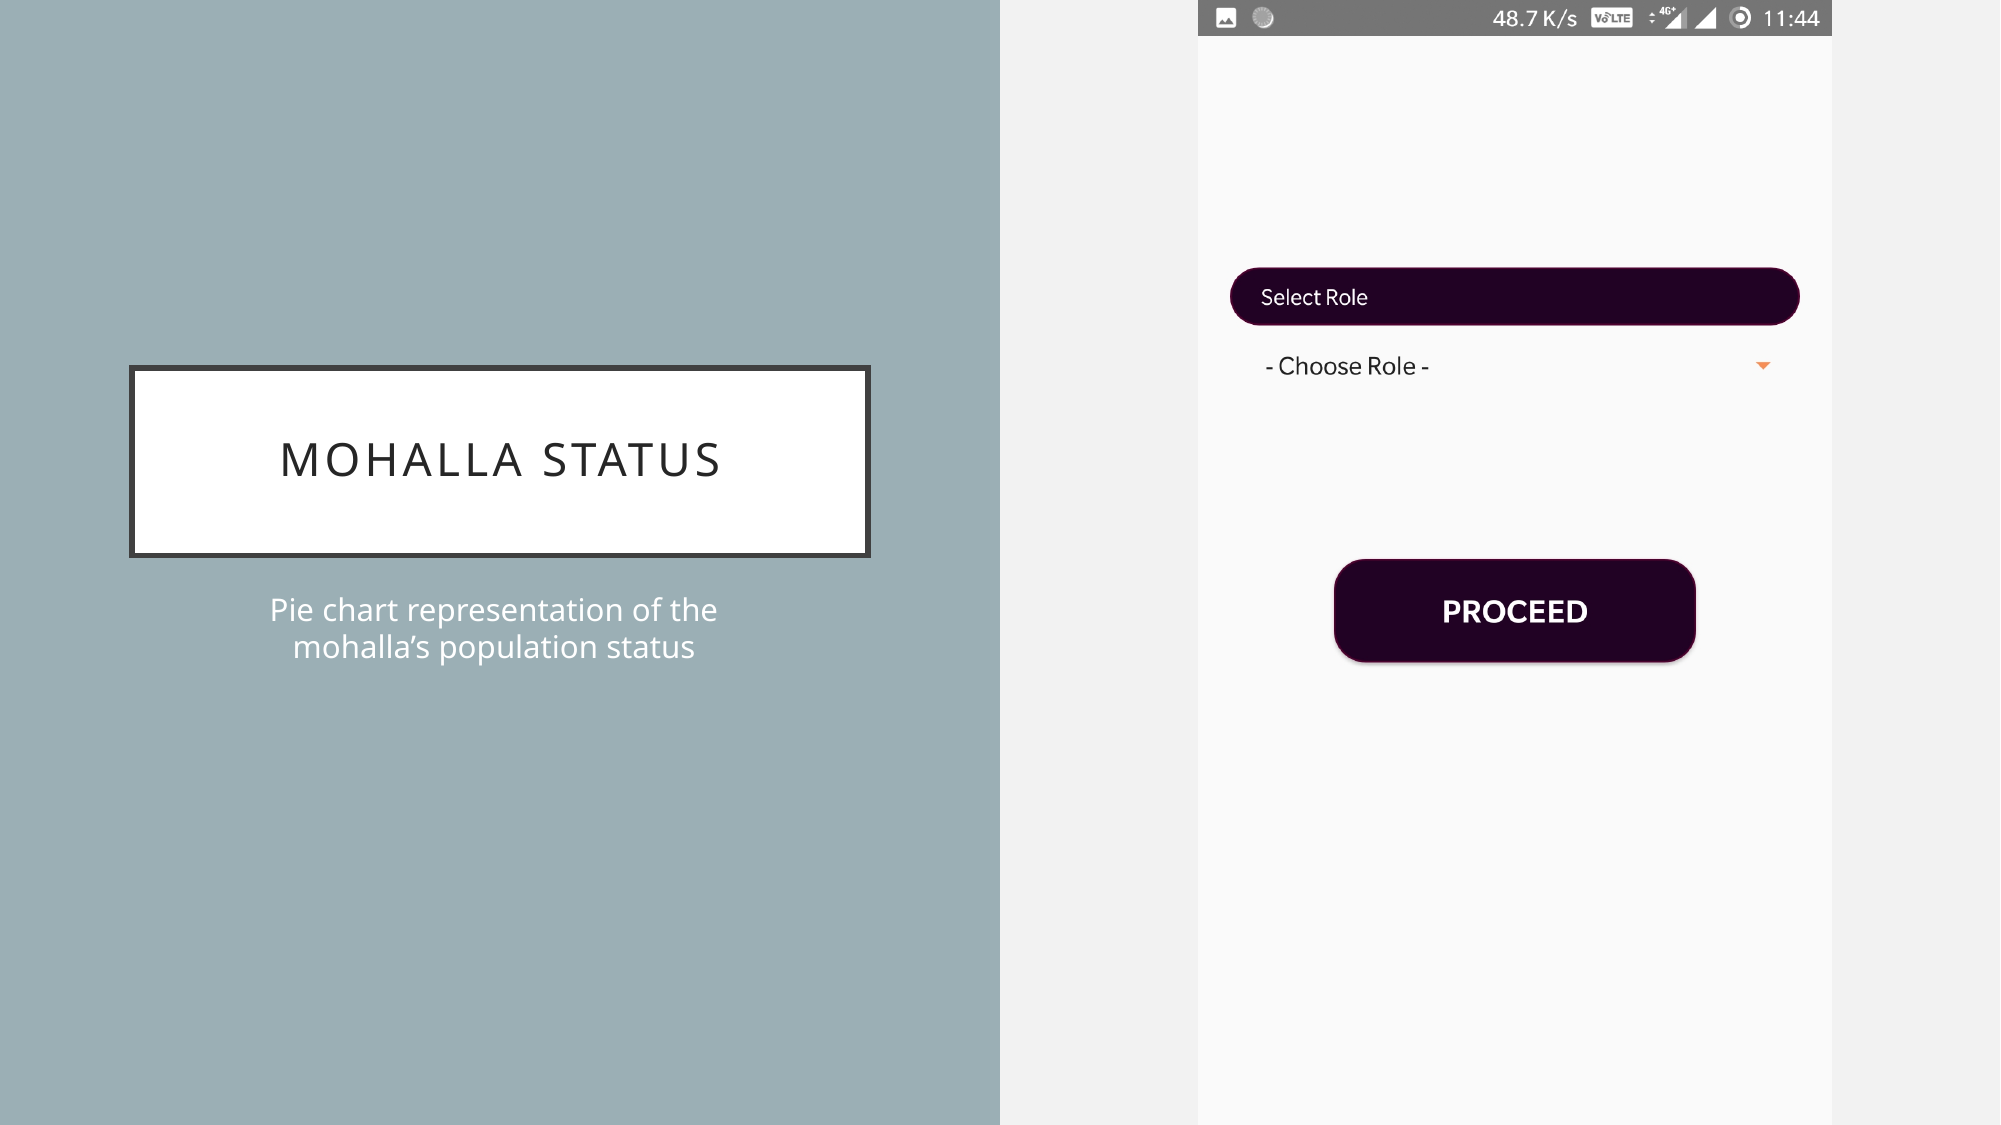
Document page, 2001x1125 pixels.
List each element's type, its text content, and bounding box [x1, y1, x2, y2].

list Pie chart representation of the mohalla’s population status [183, 582, 806, 943]
picture [1198, 0, 1832, 1125]
title Mohalla status [129, 365, 871, 558]
